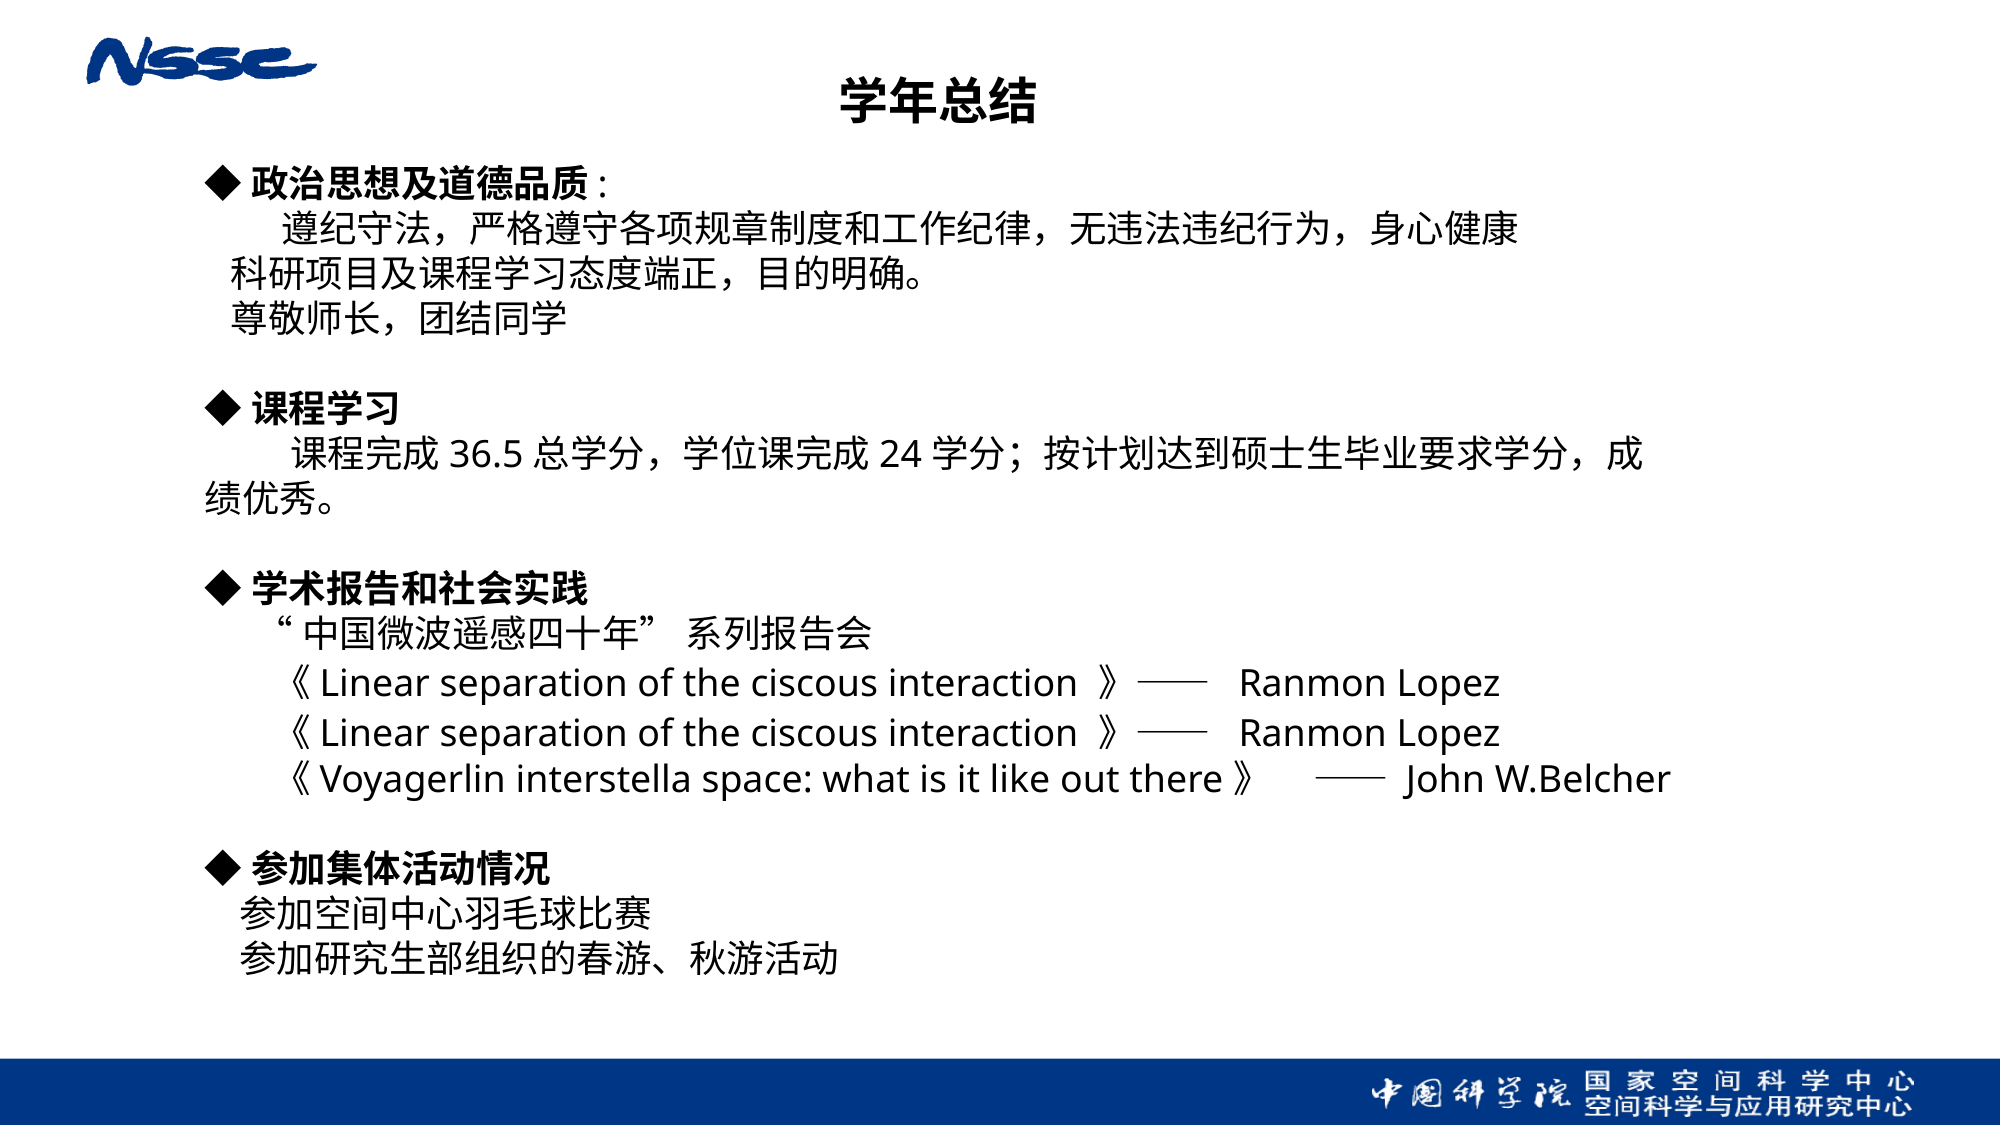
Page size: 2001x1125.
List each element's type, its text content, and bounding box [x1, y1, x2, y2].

picture [55, 19, 345, 101]
picture [1688, 1068, 1914, 1117]
text_box 学年总结 [405, 46, 1472, 152]
text_box ◆政治思想及道德品质: 遵纪守法，严格遵守各项规章制度和工作纪律，无违法违纪行为，身心健康 科研项目及课程学习态度端正，目的明确。 尊敬师长，团结同学 ◆课程学习 课程完成36.5总学分，学位课完成24学分；按计划达到硕士生毕业要求学分，成绩优秀。 ◆学术报告和社会实践 “中国微波遥感四十年” 系列报告会 《Linear separation of the ciscous interaction 》—— Ranmon Lopez 《Linear separation of the ciscous interaction 》—— Ranmon Lopez 《Voyagerlin interstella space: what is it like out there》 —— John W.Belcher ◆参加集体活动情况 参加空间中心羽毛球比赛 参加研究生部组织的春游、秋游活动 [189, 152, 1688, 1125]
